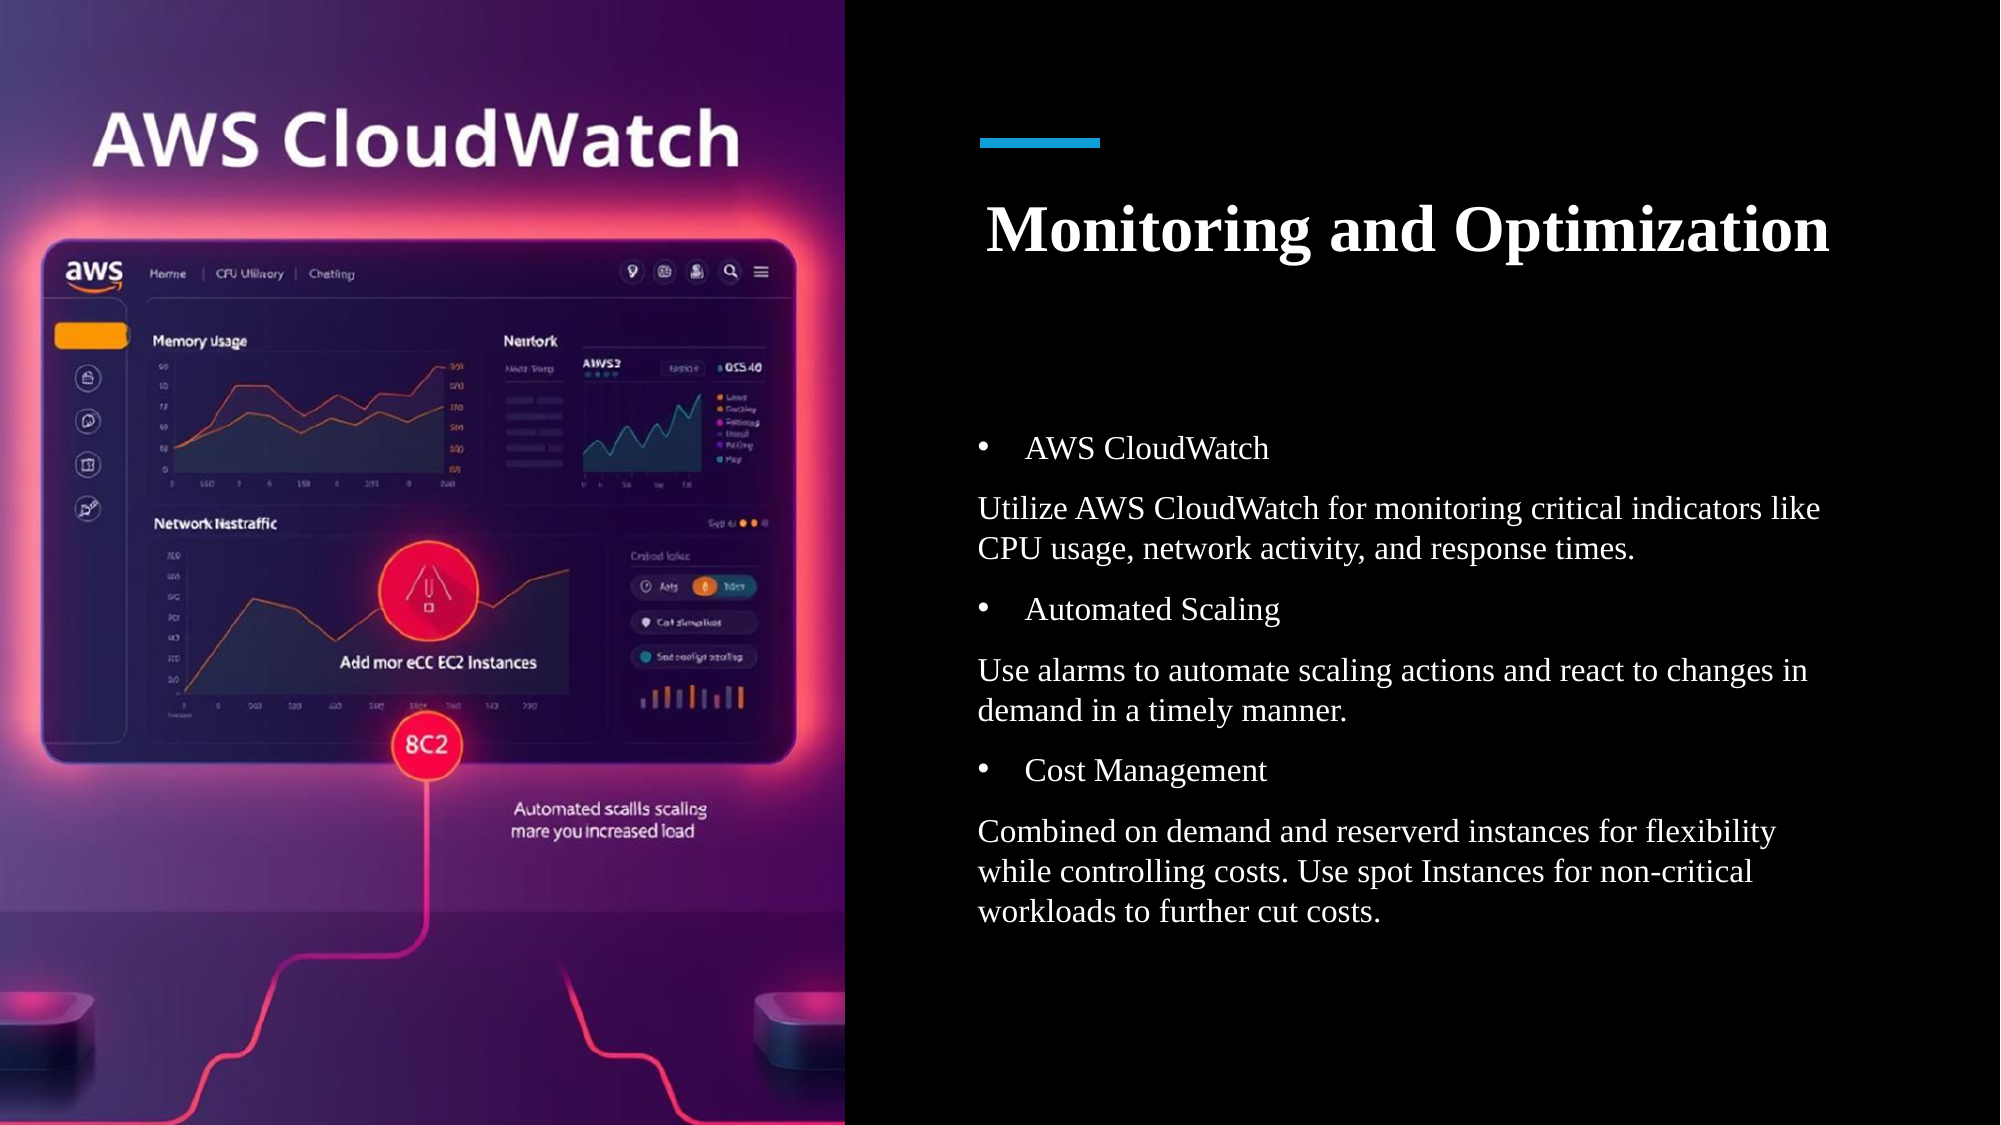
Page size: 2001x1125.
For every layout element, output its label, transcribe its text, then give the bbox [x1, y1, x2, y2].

picture [0, 0, 846, 1125]
title Monitoring and Optimization [962, 186, 1856, 340]
list AWS CloudWatch Utilize AWS CloudWatch for monitoring critical indicators like CPU usage, network activity, and response times. Automated Scaling Use alarms to automate scaling actions and react to changes in demand in a timely manner. Cost Management Combined on demand and reserverd instances for flexibility while controlling costs. Use spot Instances for non-critical workloads to further cut costs. [962, 418, 1856, 1008]
